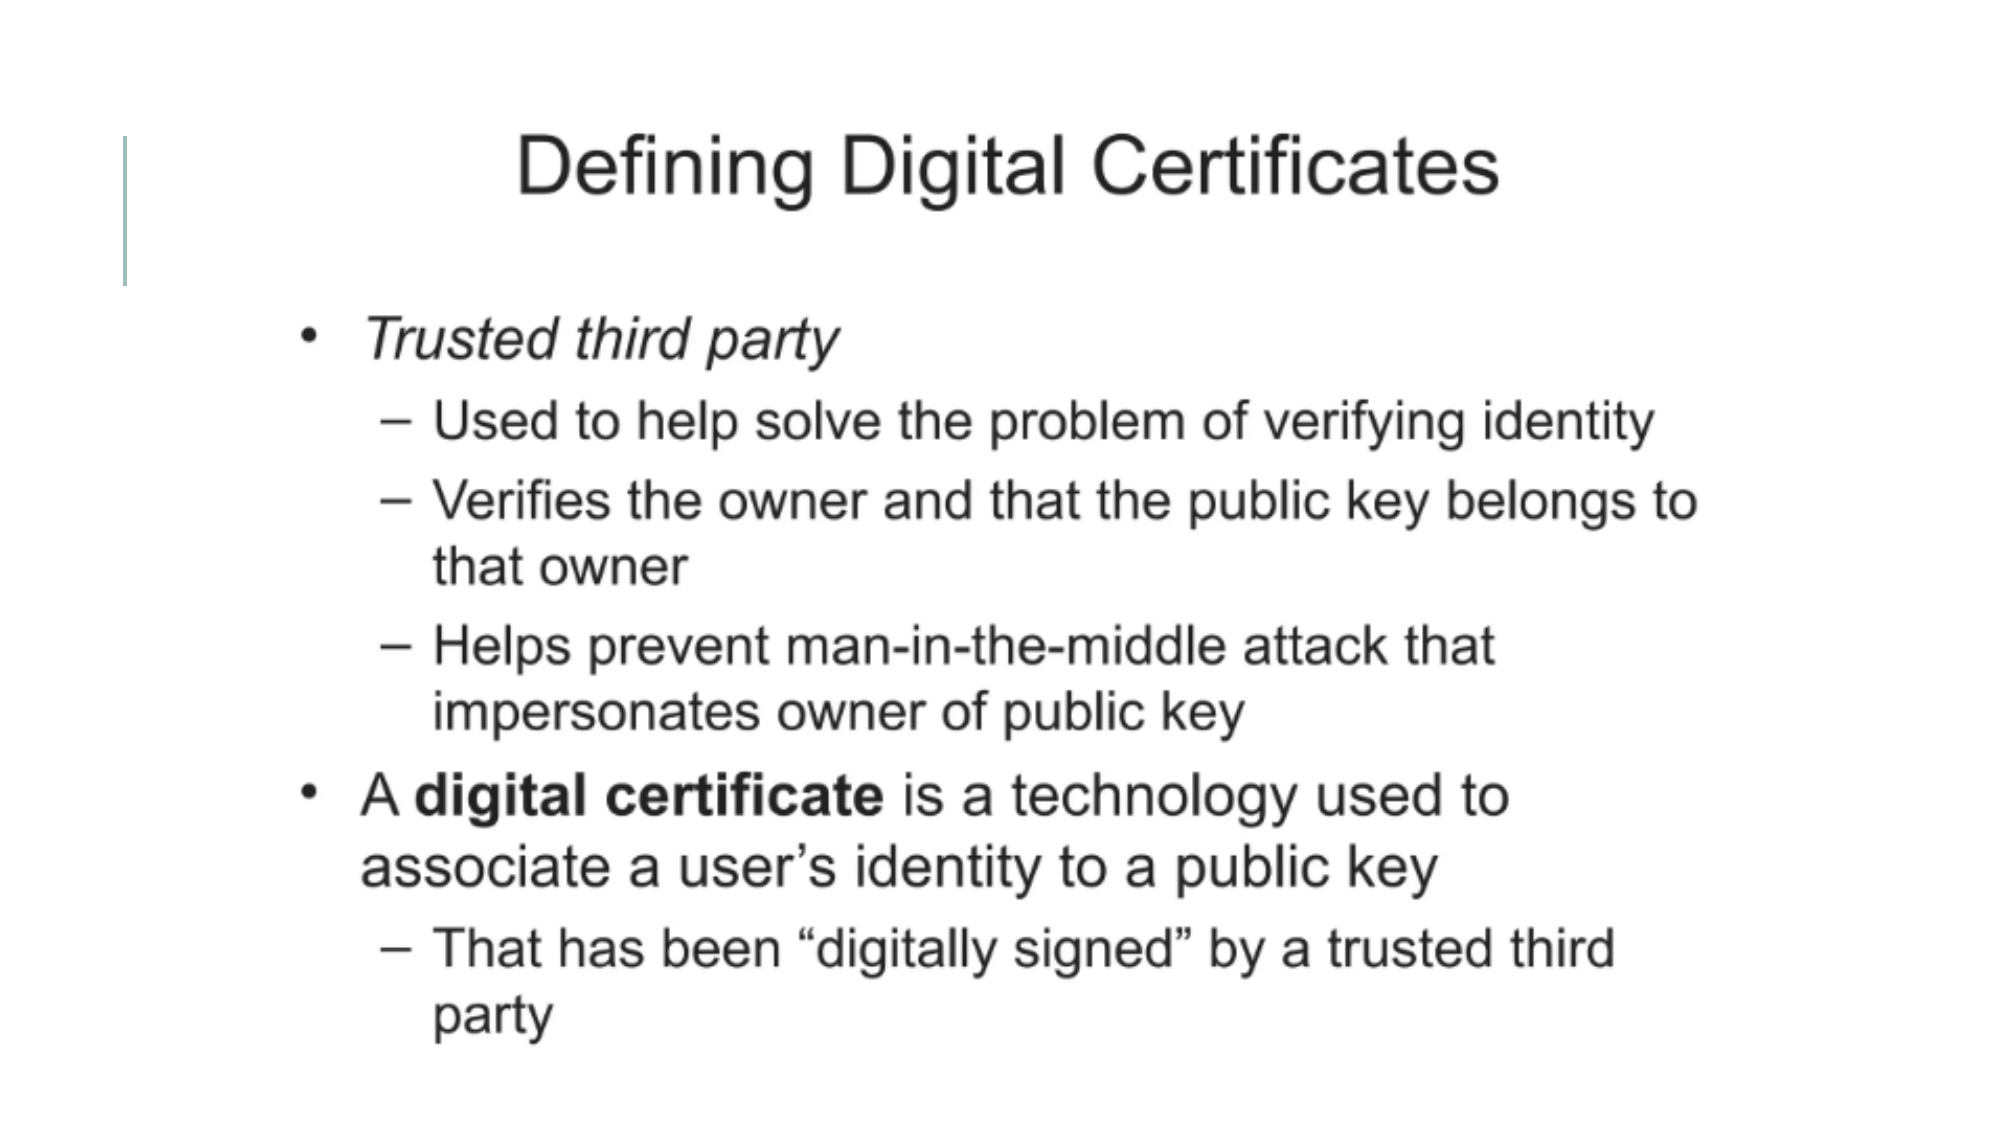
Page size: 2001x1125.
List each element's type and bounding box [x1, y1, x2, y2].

list [228, 65, 1743, 1089]
